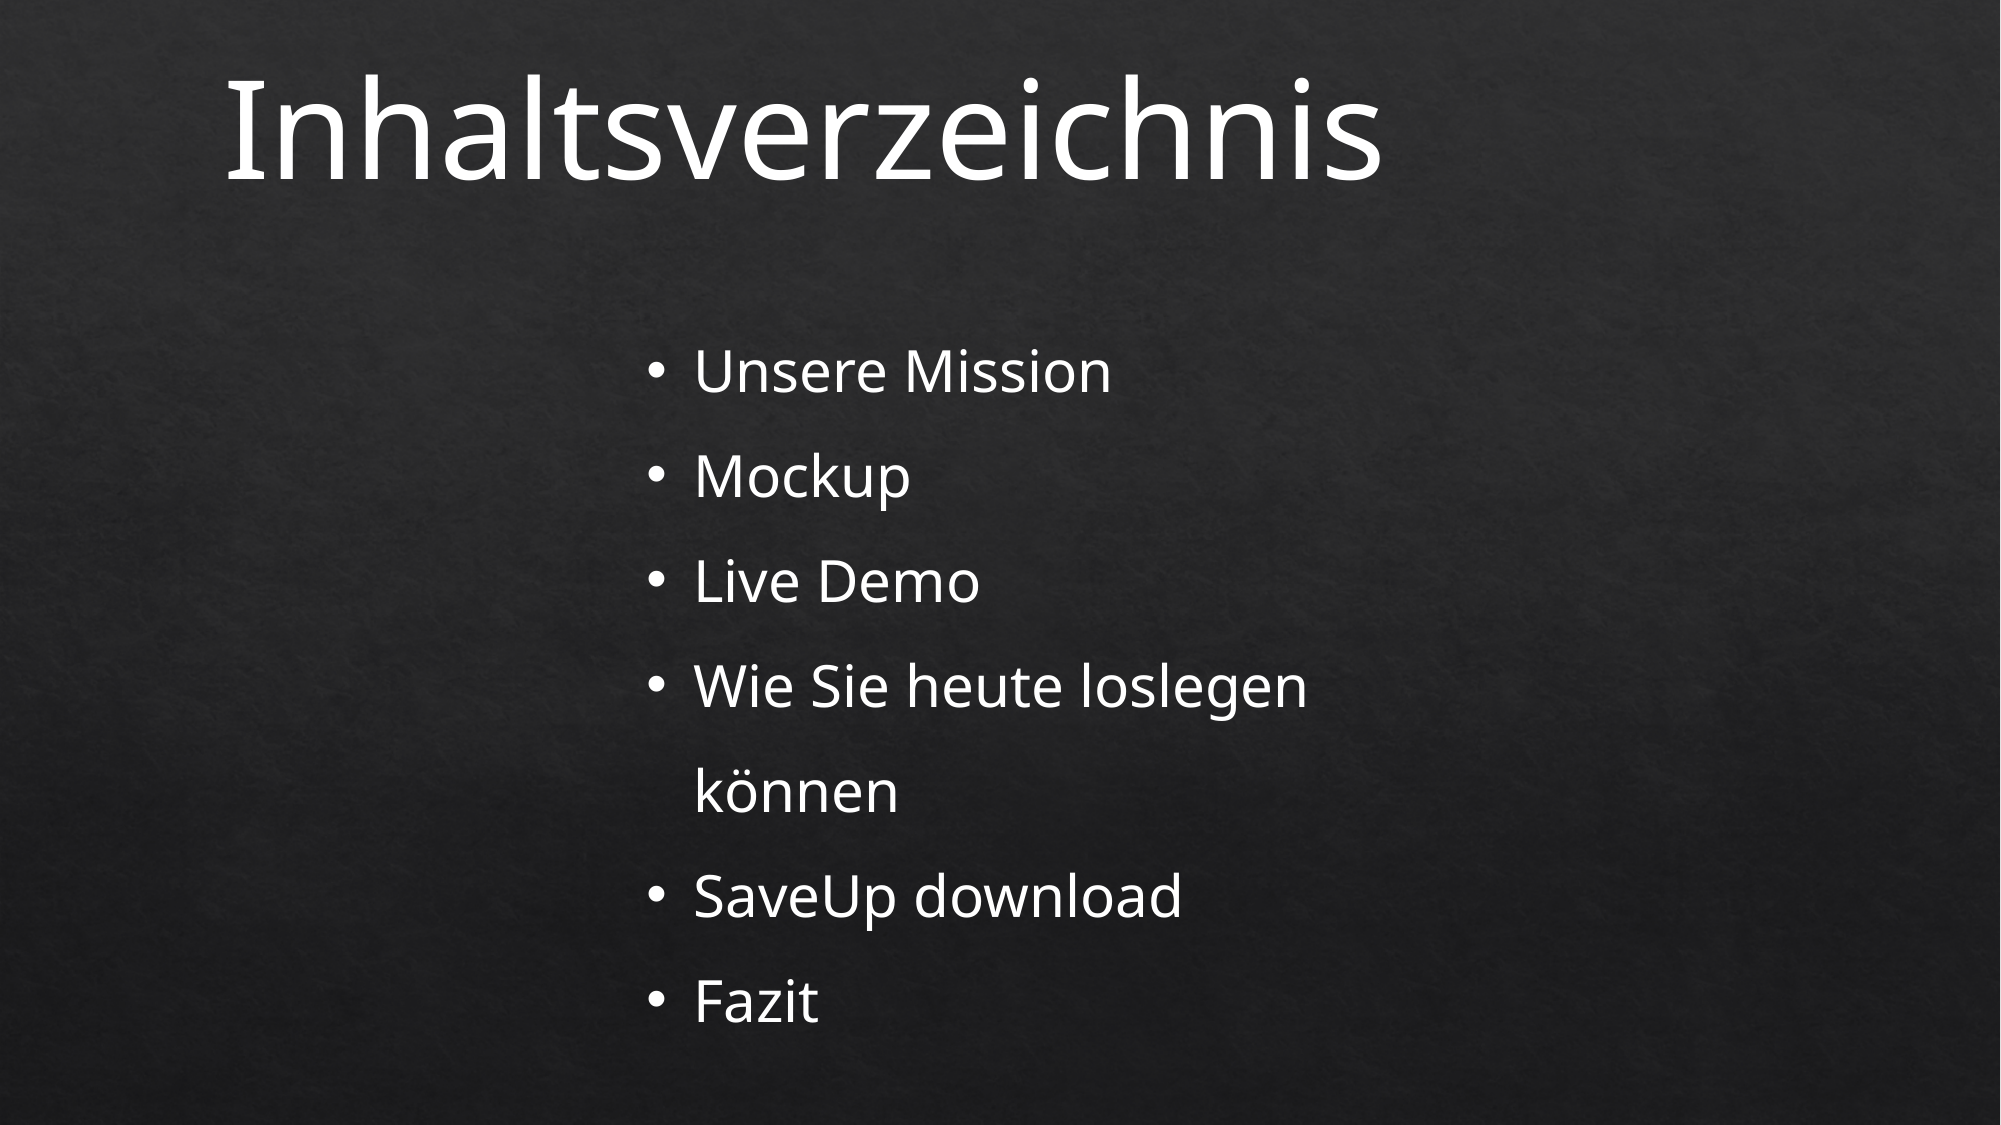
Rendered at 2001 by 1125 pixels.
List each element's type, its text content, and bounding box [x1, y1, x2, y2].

text_box Inhaltsverzeichnis [208, 35, 1630, 215]
text_box Unsere Mission Mockup Live Demo Wie Sie heute loslegen können SaveUp download Fazit [631, 291, 1532, 1041]
